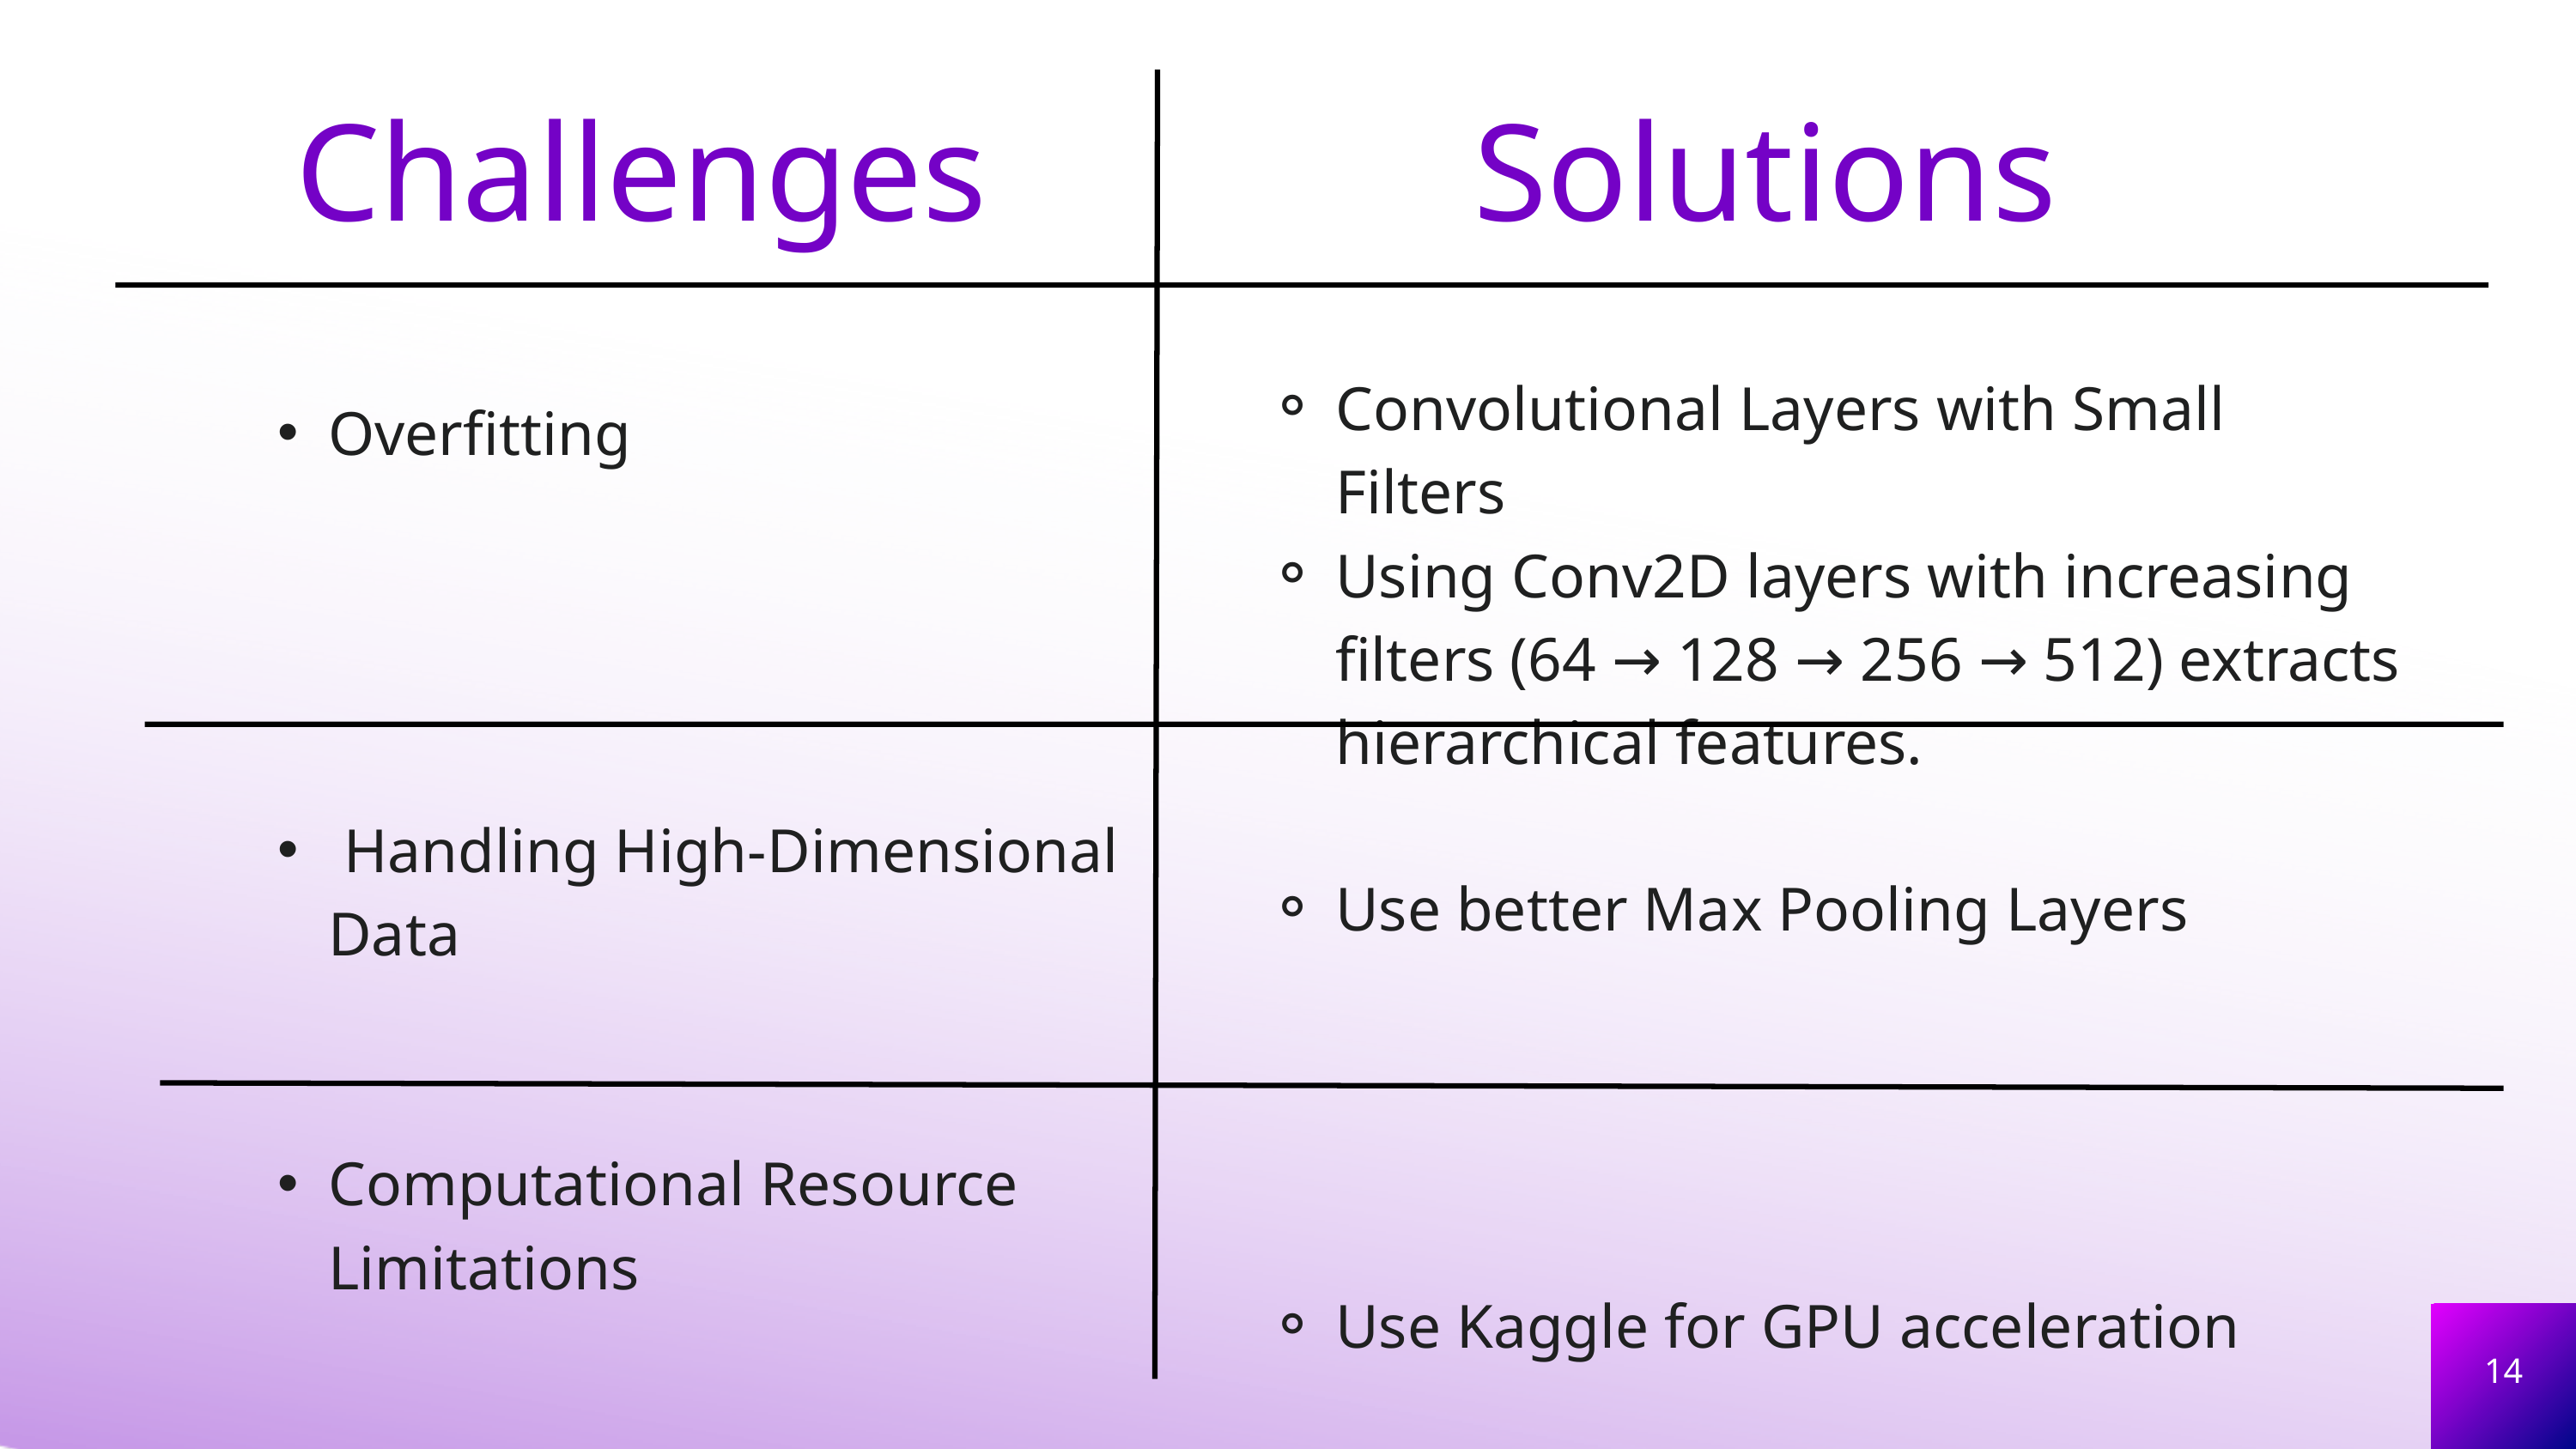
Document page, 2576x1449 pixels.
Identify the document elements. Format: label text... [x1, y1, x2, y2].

text_box Challenges Solutions [295, 84, 2489, 249]
text_box Overfitting Handling High-Dimensional Data Computational Resource Limitations [227, 724, 1133, 1385]
text_box Convolutional Layers with Small Filters Using Conv2D layers with increasing filters (64 → 128 → 256 → 512) extracts hierarchical features. Use better Max Pooling Layers Use Kaggle for GPU acceleration [1133, 724, 2403, 1361]
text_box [2430, 1303, 2576, 1449]
text_box Convolutional Layers with Small Filters Using Conv2D layers with increasing filters (64 → 128 → 256 → 512) extracts hierarchical features. Use better Max Pooling Layers Use Kaggle for GPU acceleration [1133, 286, 2403, 724]
text_box Convolutional Layers with Small Filters Using Conv2D layers with increasing filters (64 → 128 → 256 → 512) extracts hierarchical features. Use better Max Pooling Layers Use Kaggle for GPU acceleration [1157, 276, 2403, 285]
text_box [0, 0, 2576, 1449]
text_box Overfitting Handling High-Dimensional Data Computational Resource Limitations [227, 383, 1133, 724]
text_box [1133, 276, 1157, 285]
